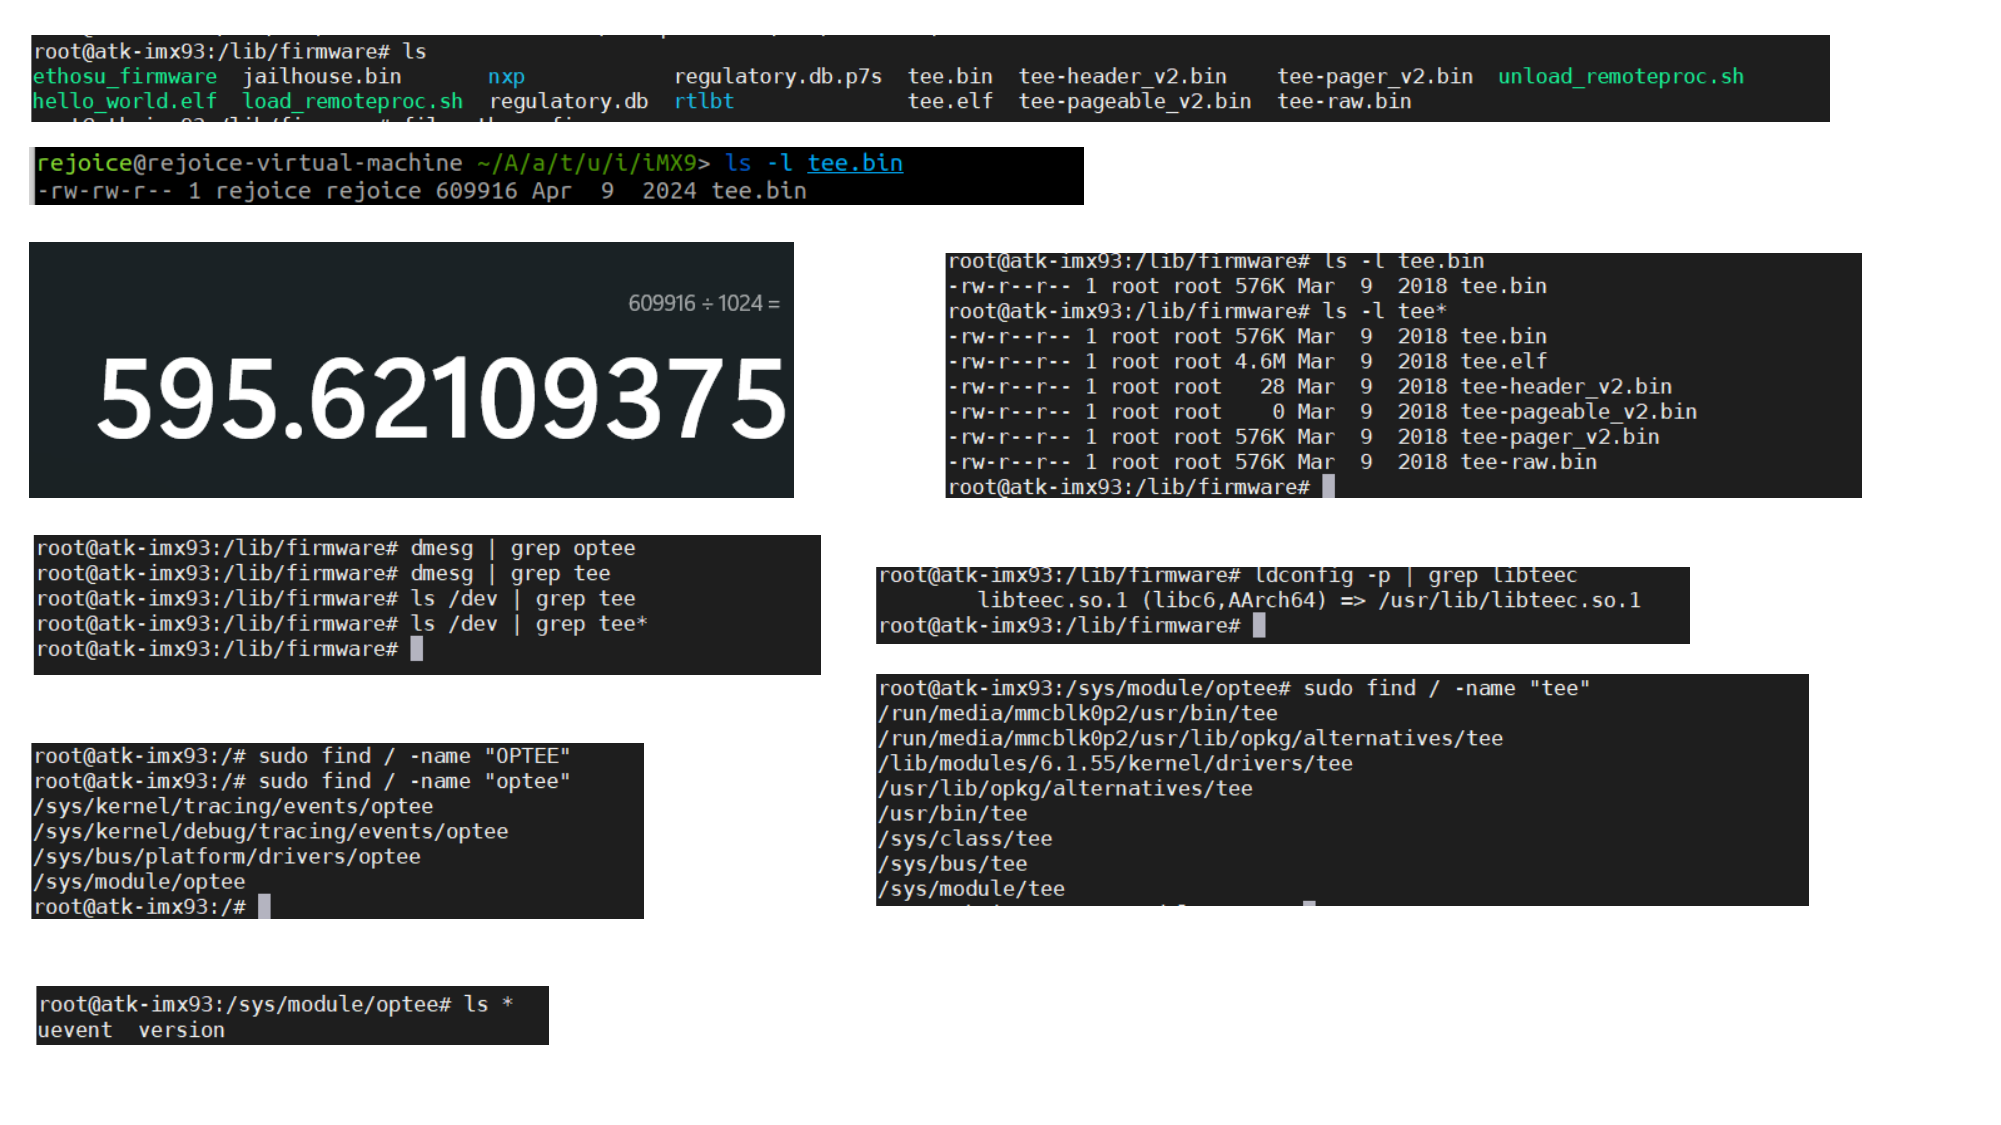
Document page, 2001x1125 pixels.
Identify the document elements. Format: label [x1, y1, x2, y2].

picture [29, 146, 1084, 206]
picture [29, 986, 549, 1045]
picture [870, 674, 1809, 907]
picture [29, 242, 794, 499]
picture [941, 253, 1862, 499]
picture [29, 535, 822, 676]
list [29, 34, 1830, 122]
picture [870, 566, 1690, 644]
picture [29, 742, 644, 919]
